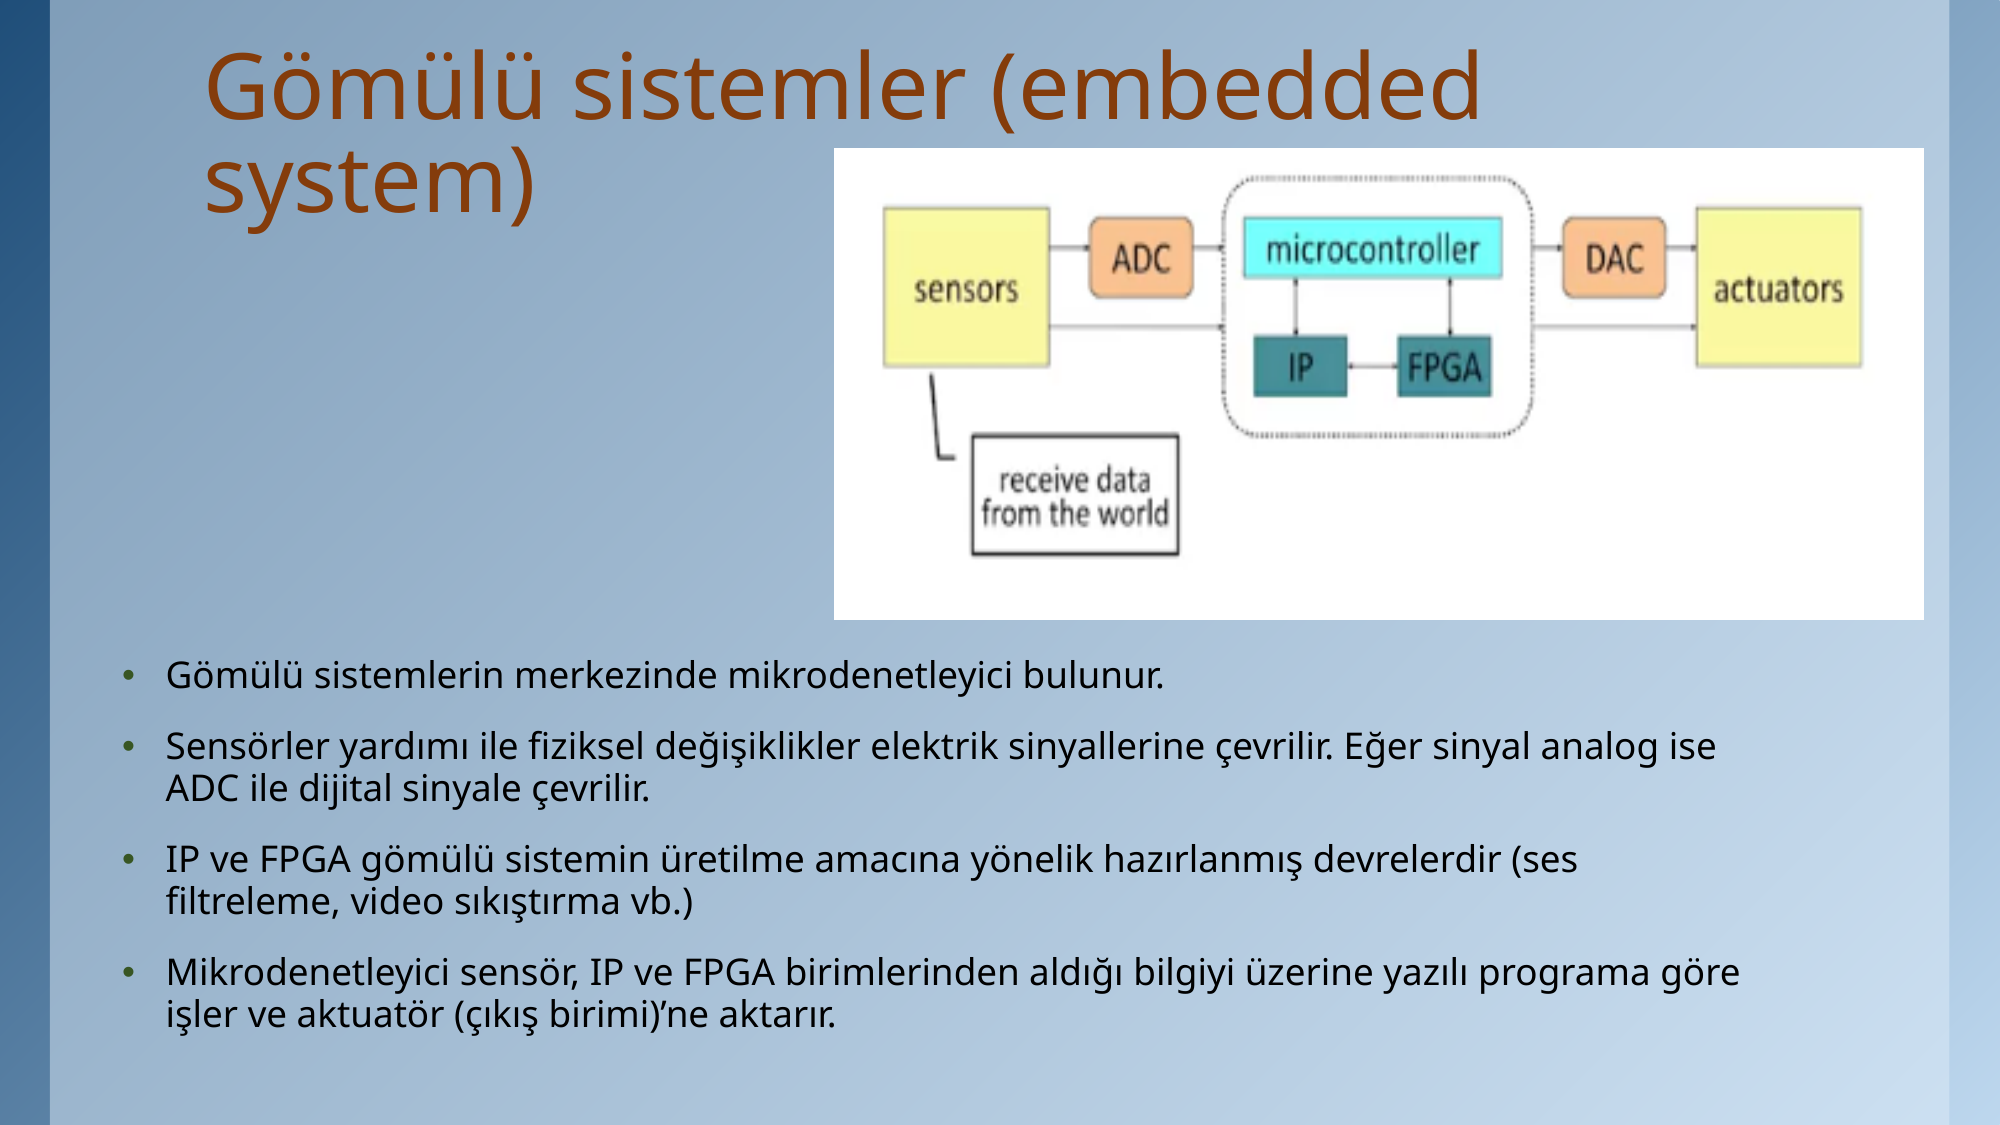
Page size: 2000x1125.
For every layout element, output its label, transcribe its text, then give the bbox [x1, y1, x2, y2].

list Gömülü sistemlerin merkezinde mikrodenetleyici bulunur. Sensörler yardımı ile fiziksel değişiklikler elektrik sinyallerine çevrilir. Eğer sinyal analog ise ADC ile dijital sinyale çevrilir. IP ve FPGA gömülü sistemin üretilme amacına yönelik hazırlanmış devrelerdir (ses filtreleme, video sıkıştırma vb.) Mikrodenetleyici sensör, IP ve FPGA birimlerinden aldığı bilgiyi üzerine yazılı programa göre işler ve aktuatör (çıkış birimi)’ne aktarır. [101, 645, 1769, 1047]
title Gömülü sistemler (embedded system) [183, 12, 1850, 242]
picture [834, 148, 1924, 620]
